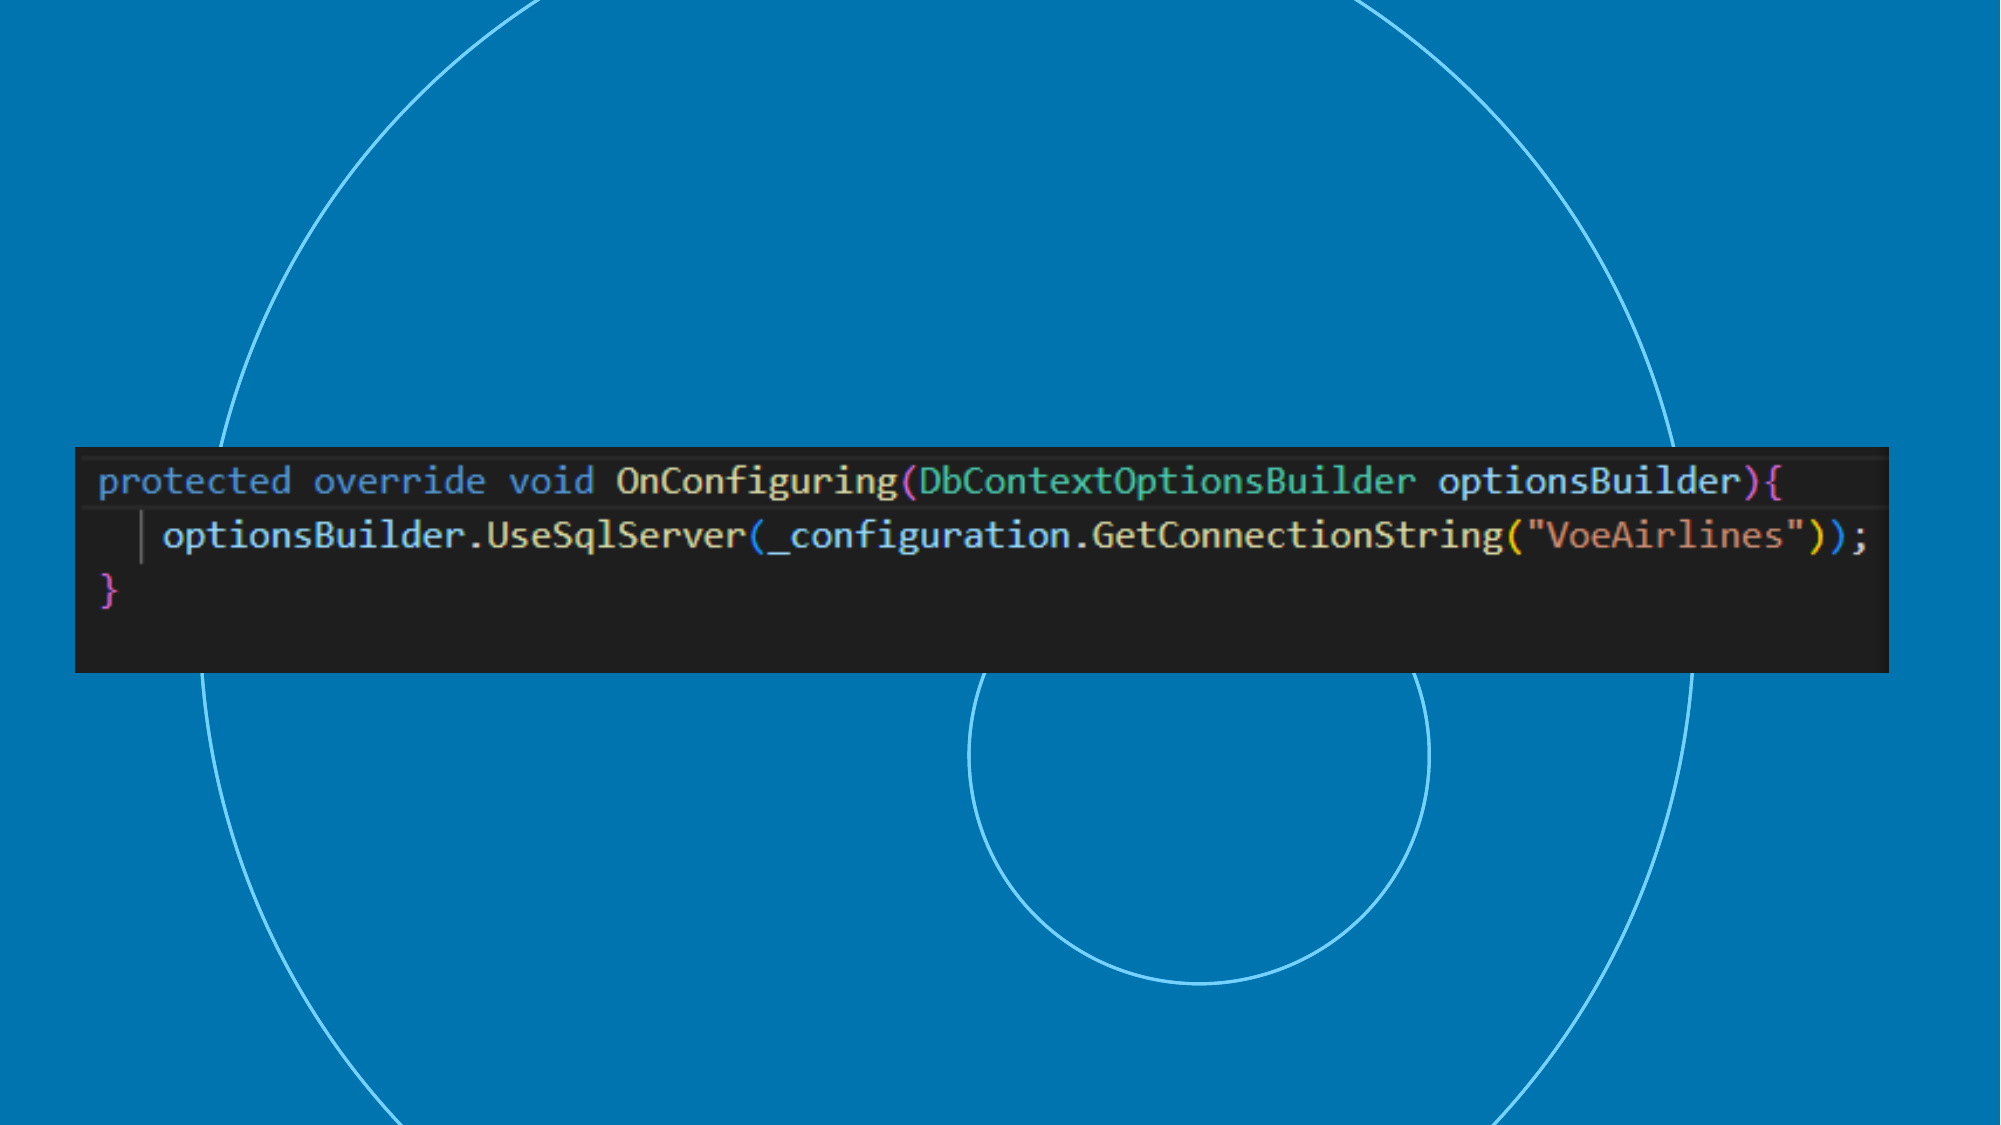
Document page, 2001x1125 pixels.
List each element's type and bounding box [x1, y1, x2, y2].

picture [76, 447, 1888, 673]
